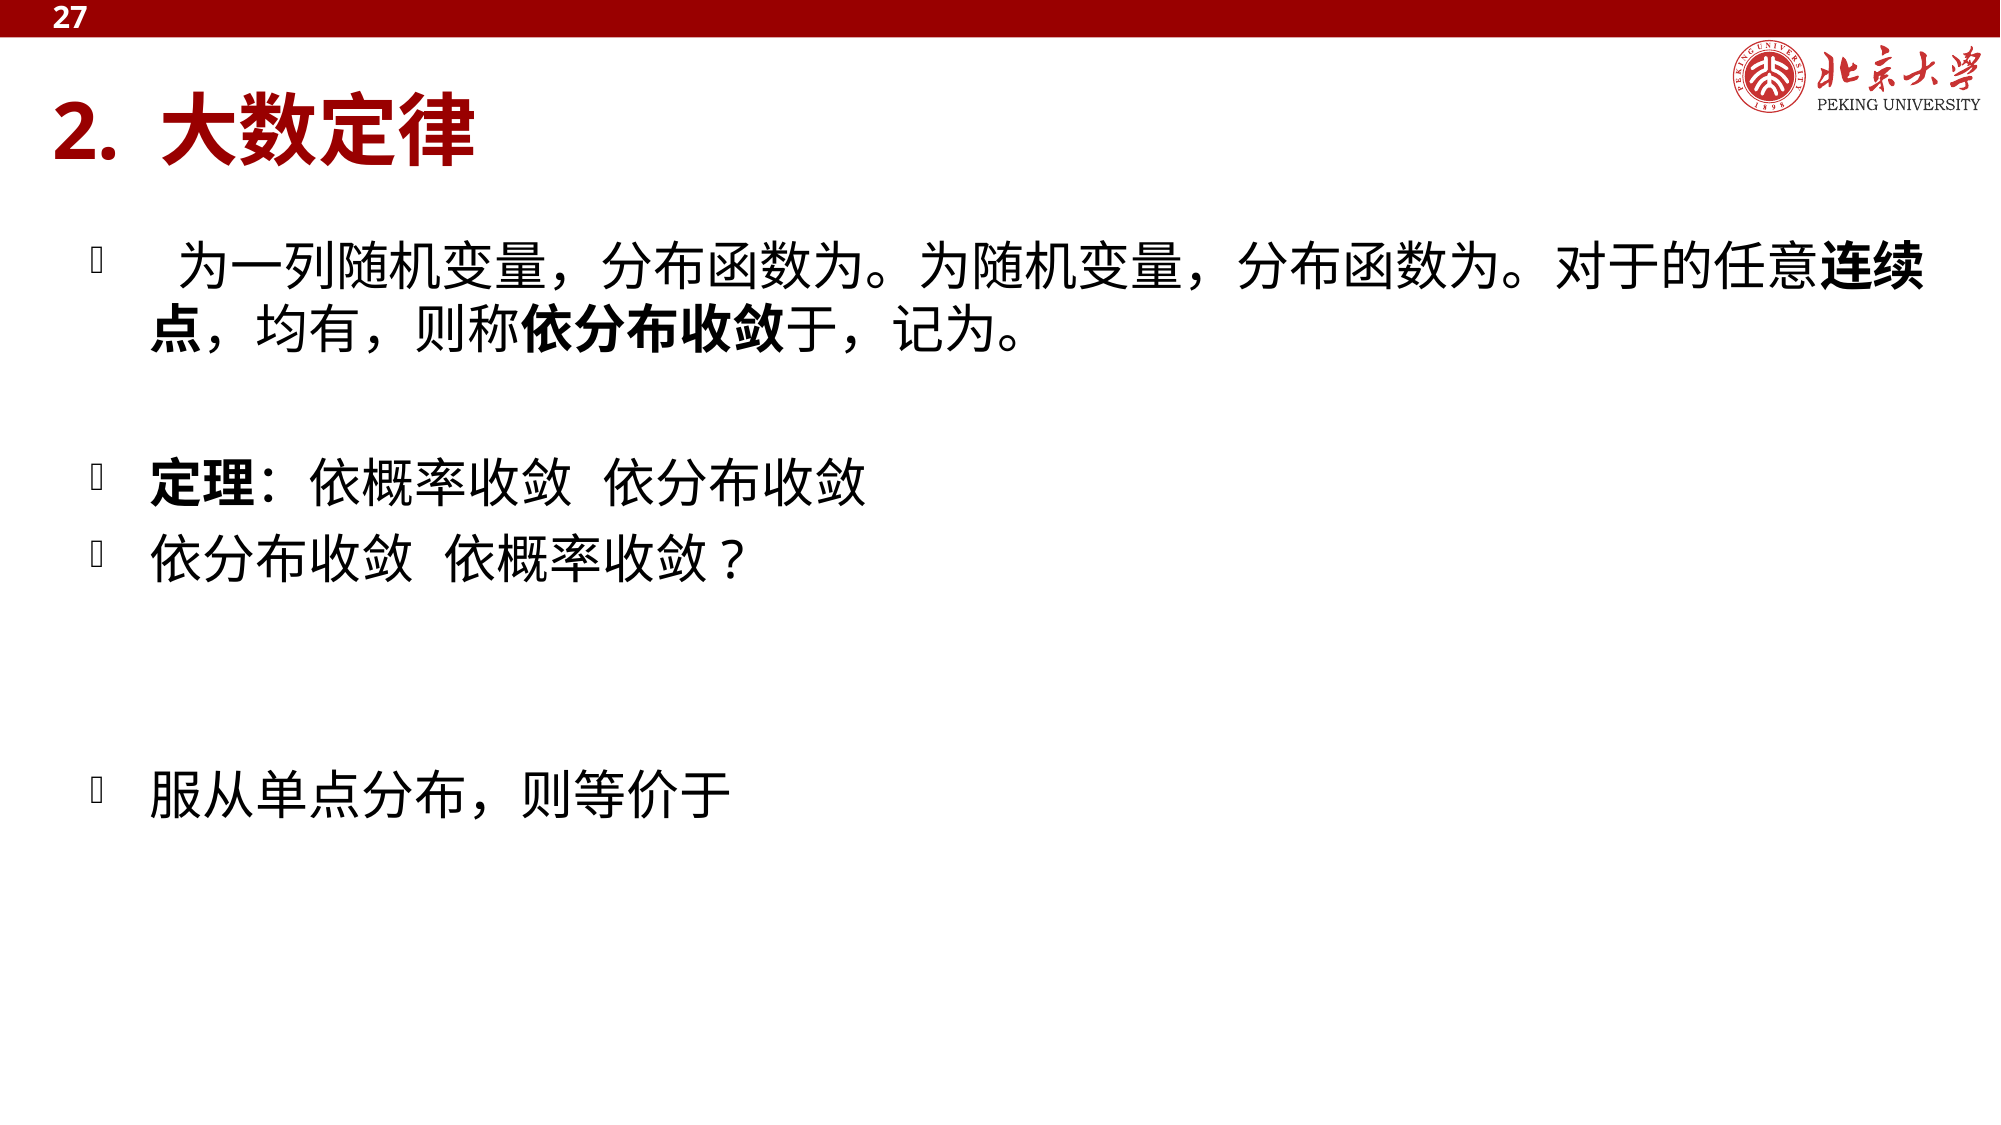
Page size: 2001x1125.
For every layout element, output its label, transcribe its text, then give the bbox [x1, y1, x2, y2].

slide_number 27 [37, 5, 225, 34]
title 2. 大数定律 [37, 62, 1951, 194]
